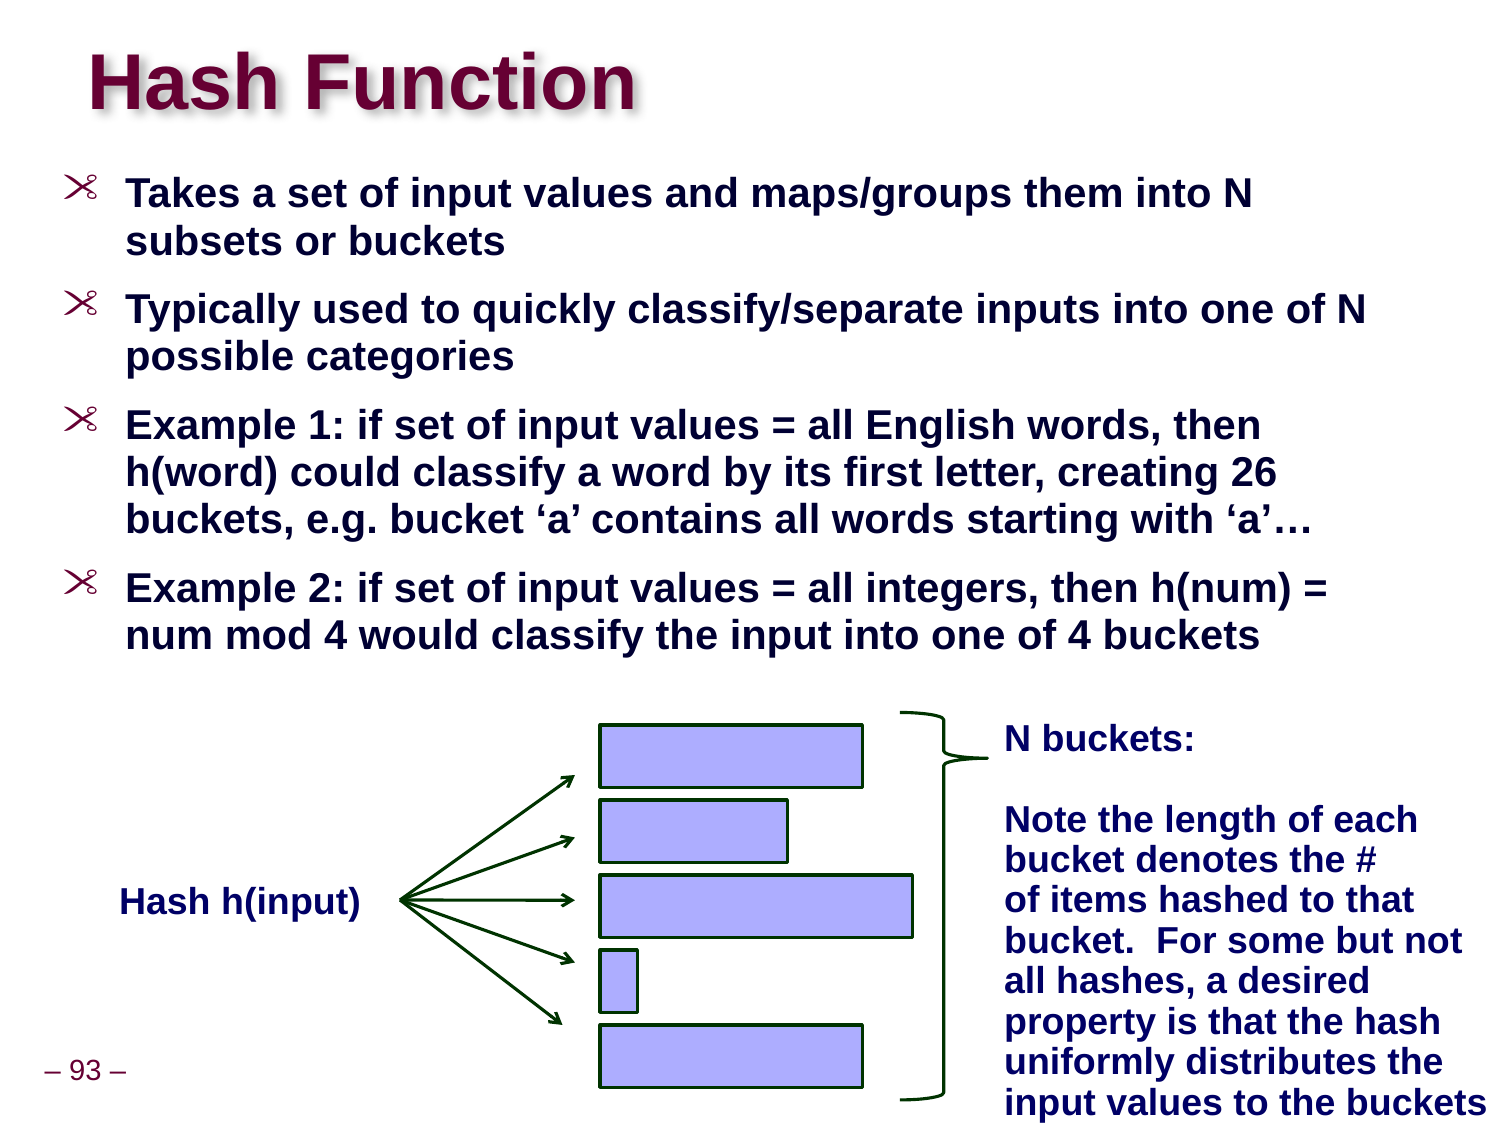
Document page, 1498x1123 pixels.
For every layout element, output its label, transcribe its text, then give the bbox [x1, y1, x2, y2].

text_box [599, 874, 899, 938]
text_box N buckets: Note the length of each bucket denotes the # of items hashed to that bucket. For some but not all hashes, a desired property is that the hash uniformly distributes the input values to the buckets [989, 711, 1498, 1123]
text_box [399, 837, 576, 899]
text_box [600, 1024, 863, 1088]
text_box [399, 899, 563, 1026]
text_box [563, 899, 576, 963]
text_box [600, 724, 863, 788]
text_box Hash h(input) [104, 875, 376, 931]
text_box [600, 799, 788, 863]
title Hash Function [87, 37, 1184, 132]
text_box [899, 712, 988, 1100]
list Takes a set of input values and maps/groups them into N subsets or buckets Typically used to quickly classify/separate inputs into one of N possible categories Example 1: if set of input values = all English words, then h(word) could classify a word by its first letter, creating 26 buckets, e.g. bucket ‘a’ contains all words starting with ‘a’… Example 2: if set of input values = all integers, then h(num) = num mod 4 would classify the input into one of 4 buckets [47, 161, 1411, 774]
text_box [399, 774, 576, 837]
text_box [600, 949, 638, 1013]
